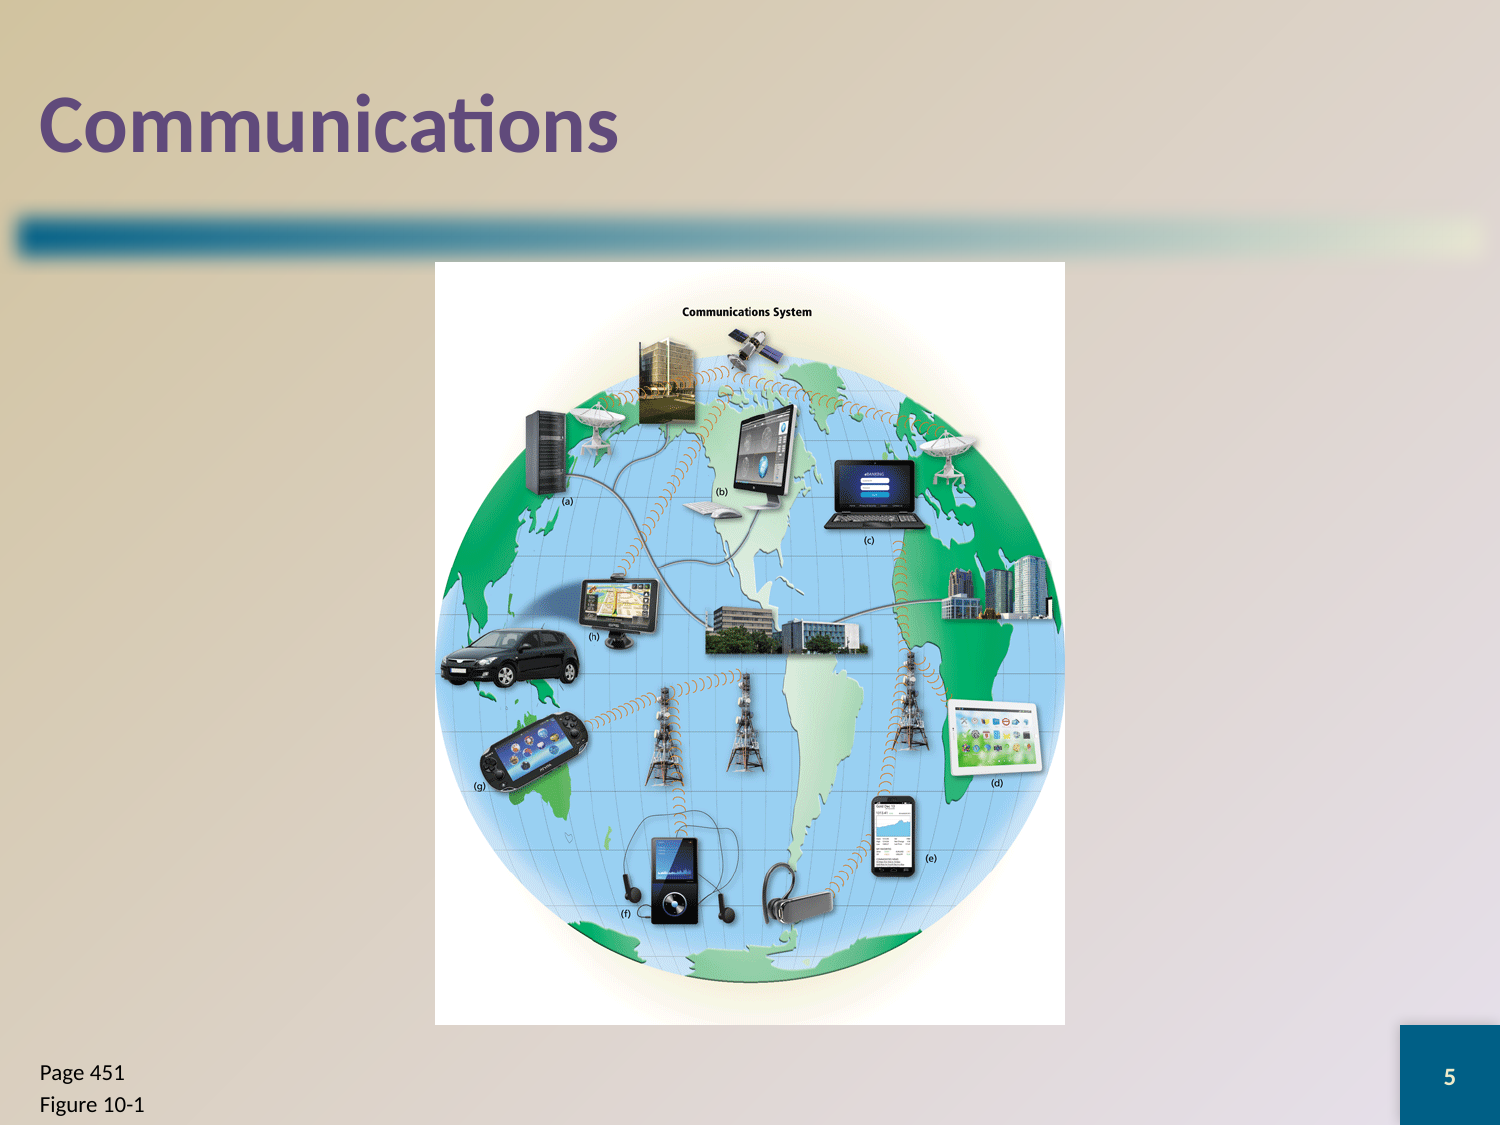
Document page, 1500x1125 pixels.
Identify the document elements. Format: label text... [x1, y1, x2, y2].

slide_number 5 [1400, 1025, 1500, 1125]
list Page 451 Figure 10-1 [24, 1050, 300, 1125]
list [435, 262, 1065, 1026]
title Communications [24, 24, 1475, 213]
